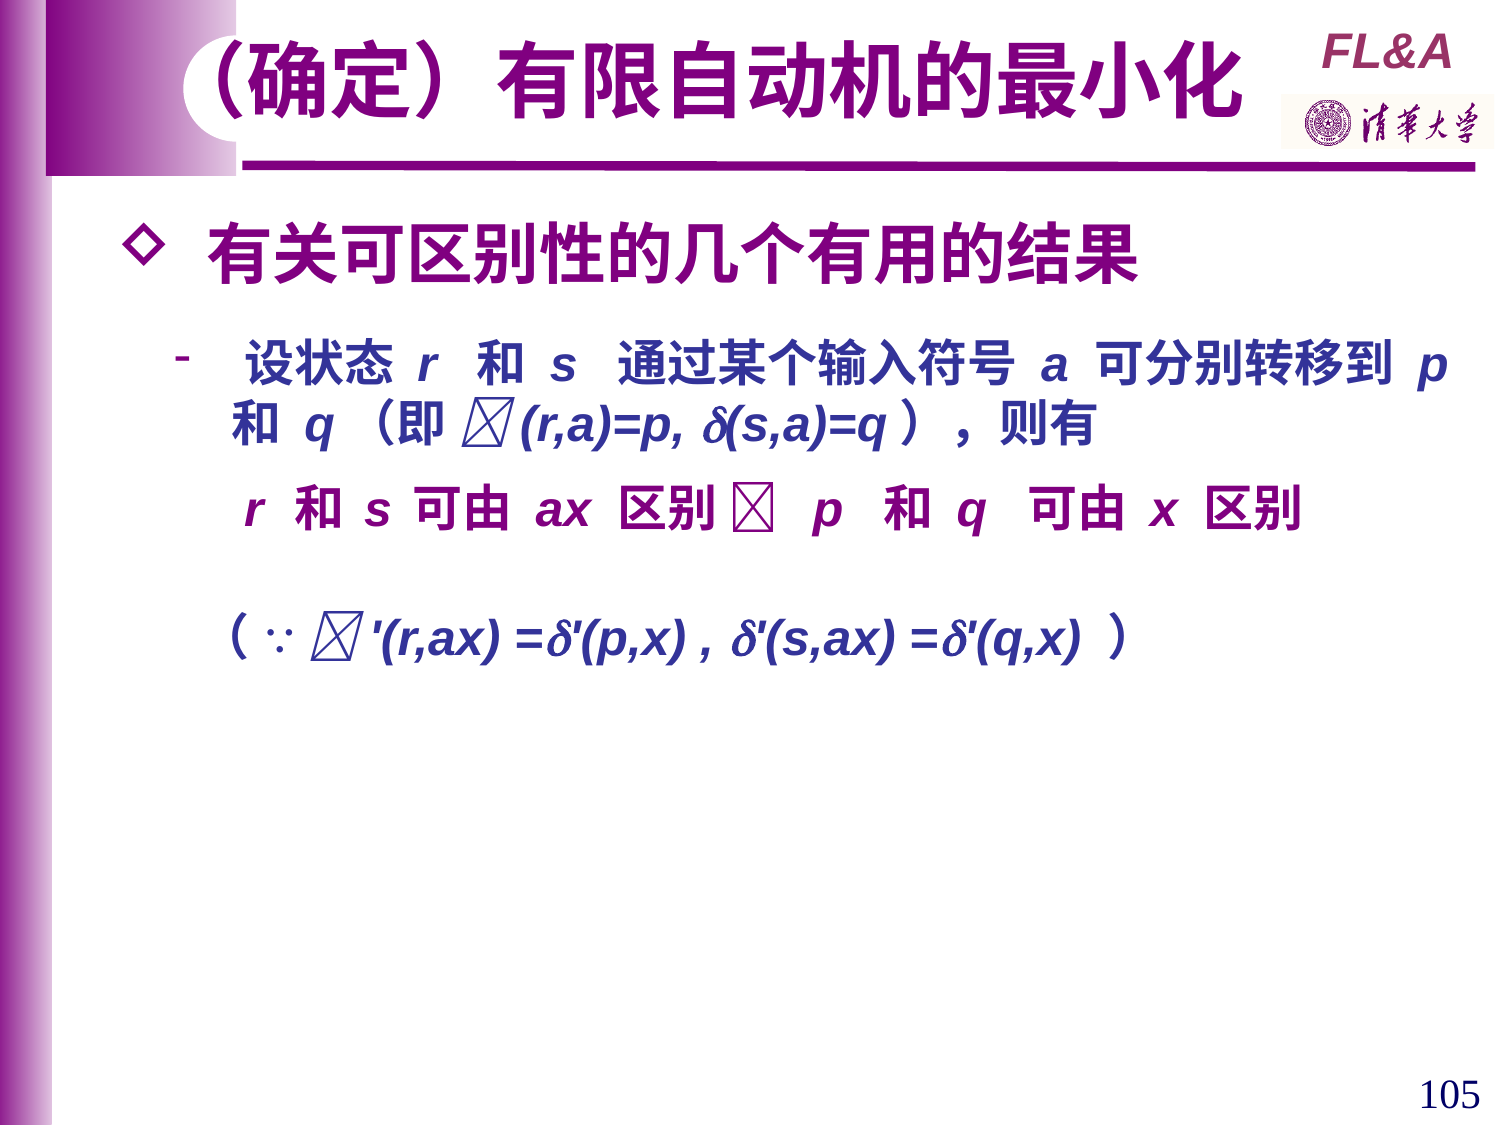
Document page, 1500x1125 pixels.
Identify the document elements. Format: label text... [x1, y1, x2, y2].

text_box 105 [1376, 1059, 1500, 1125]
text_box （确定）有限自动机的最小化 [148, 32, 1261, 137]
text_box （ ∵ '(r,ax) ='(p,x) , '(s,ax) ='(q,x) ） [184, 597, 1173, 673]
text_box 有关可区别性的几个有用的结果 [100, 212, 1451, 300]
text_box 设状态 r 和 s 通过某个输入符号 a 可分别转移到 p 和 q（即 (r,a)=p, (s,a)=q），则有 r 和 s 可由 ax 区别  p 和 q 可由 x 区别 [159, 299, 1489, 545]
picture [1281, 94, 1495, 149]
